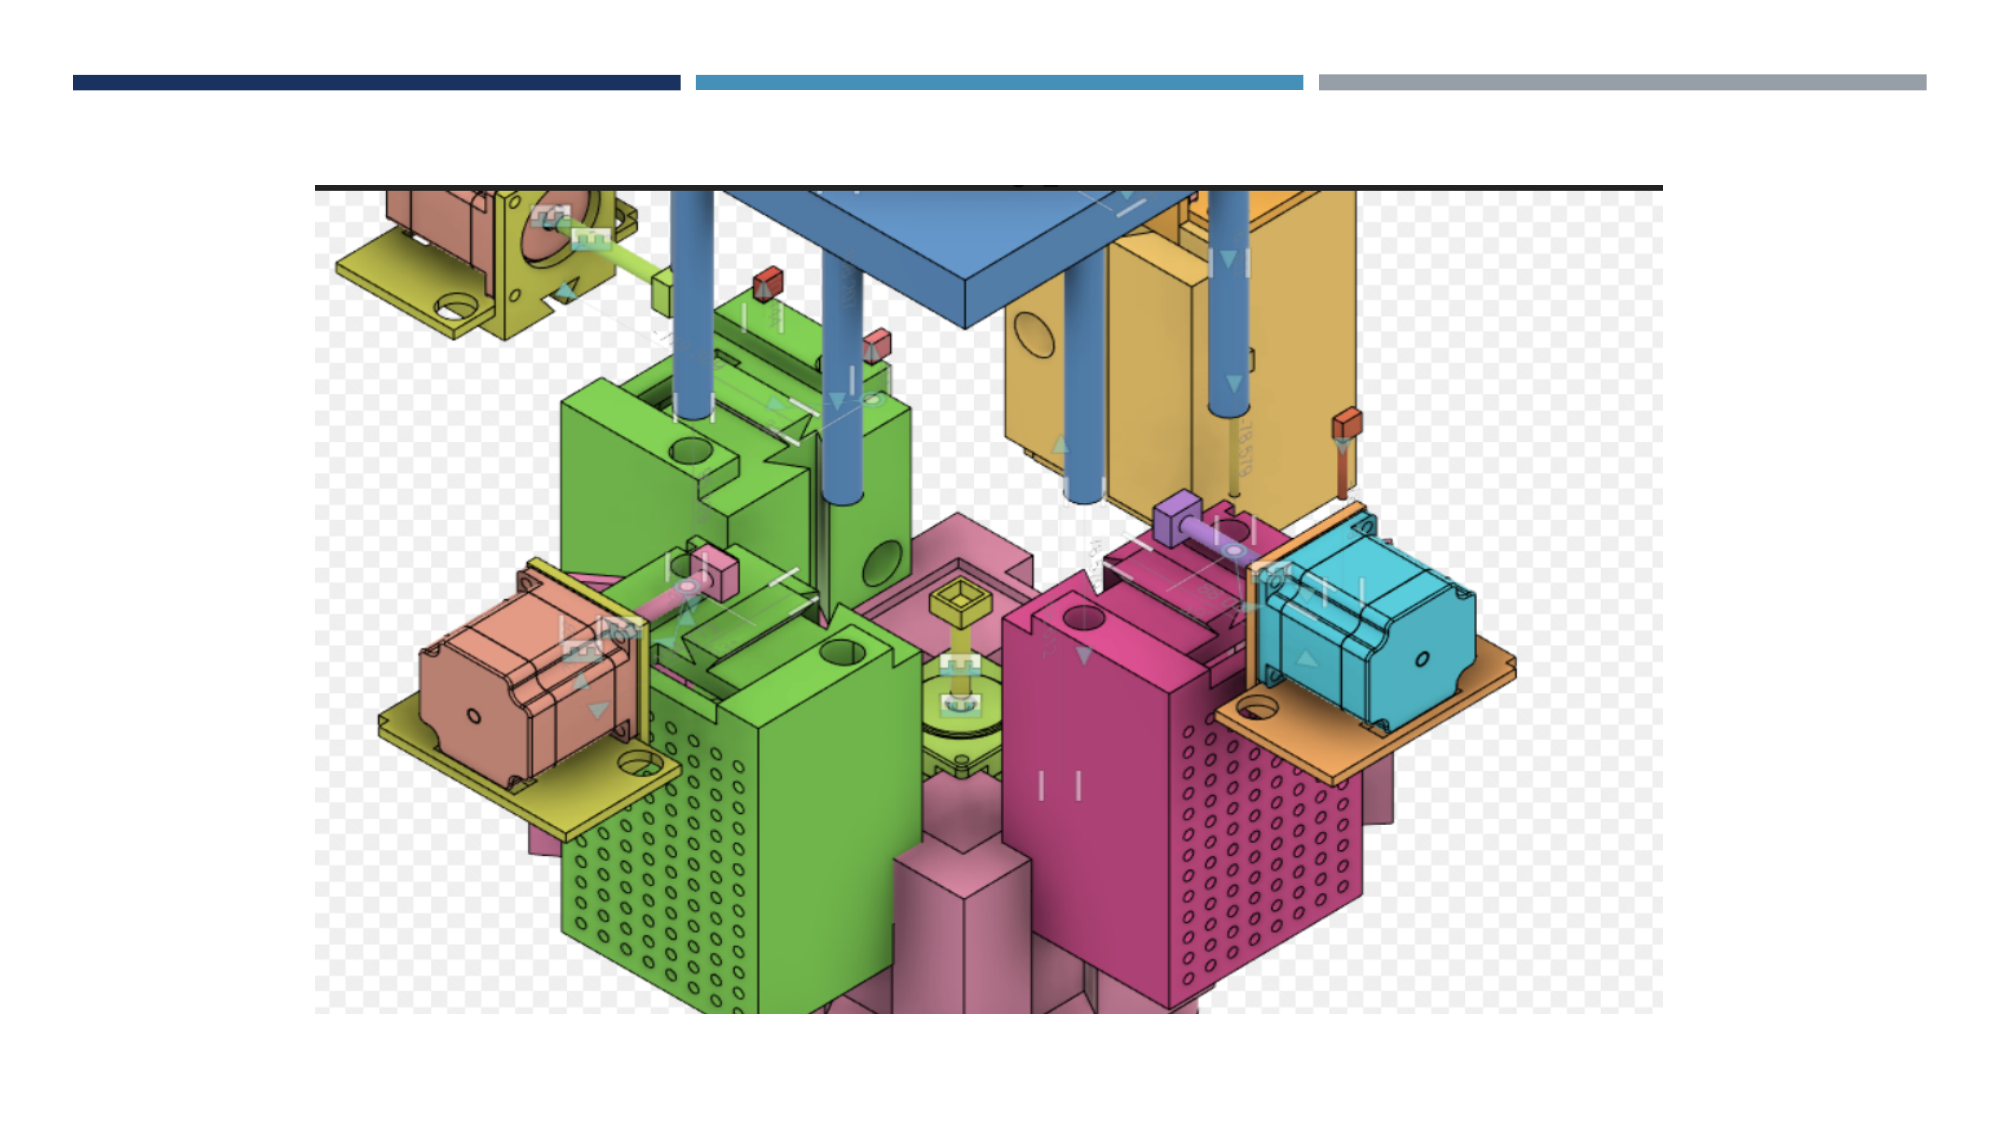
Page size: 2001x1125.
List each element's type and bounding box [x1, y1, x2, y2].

picture [315, 184, 1663, 1014]
